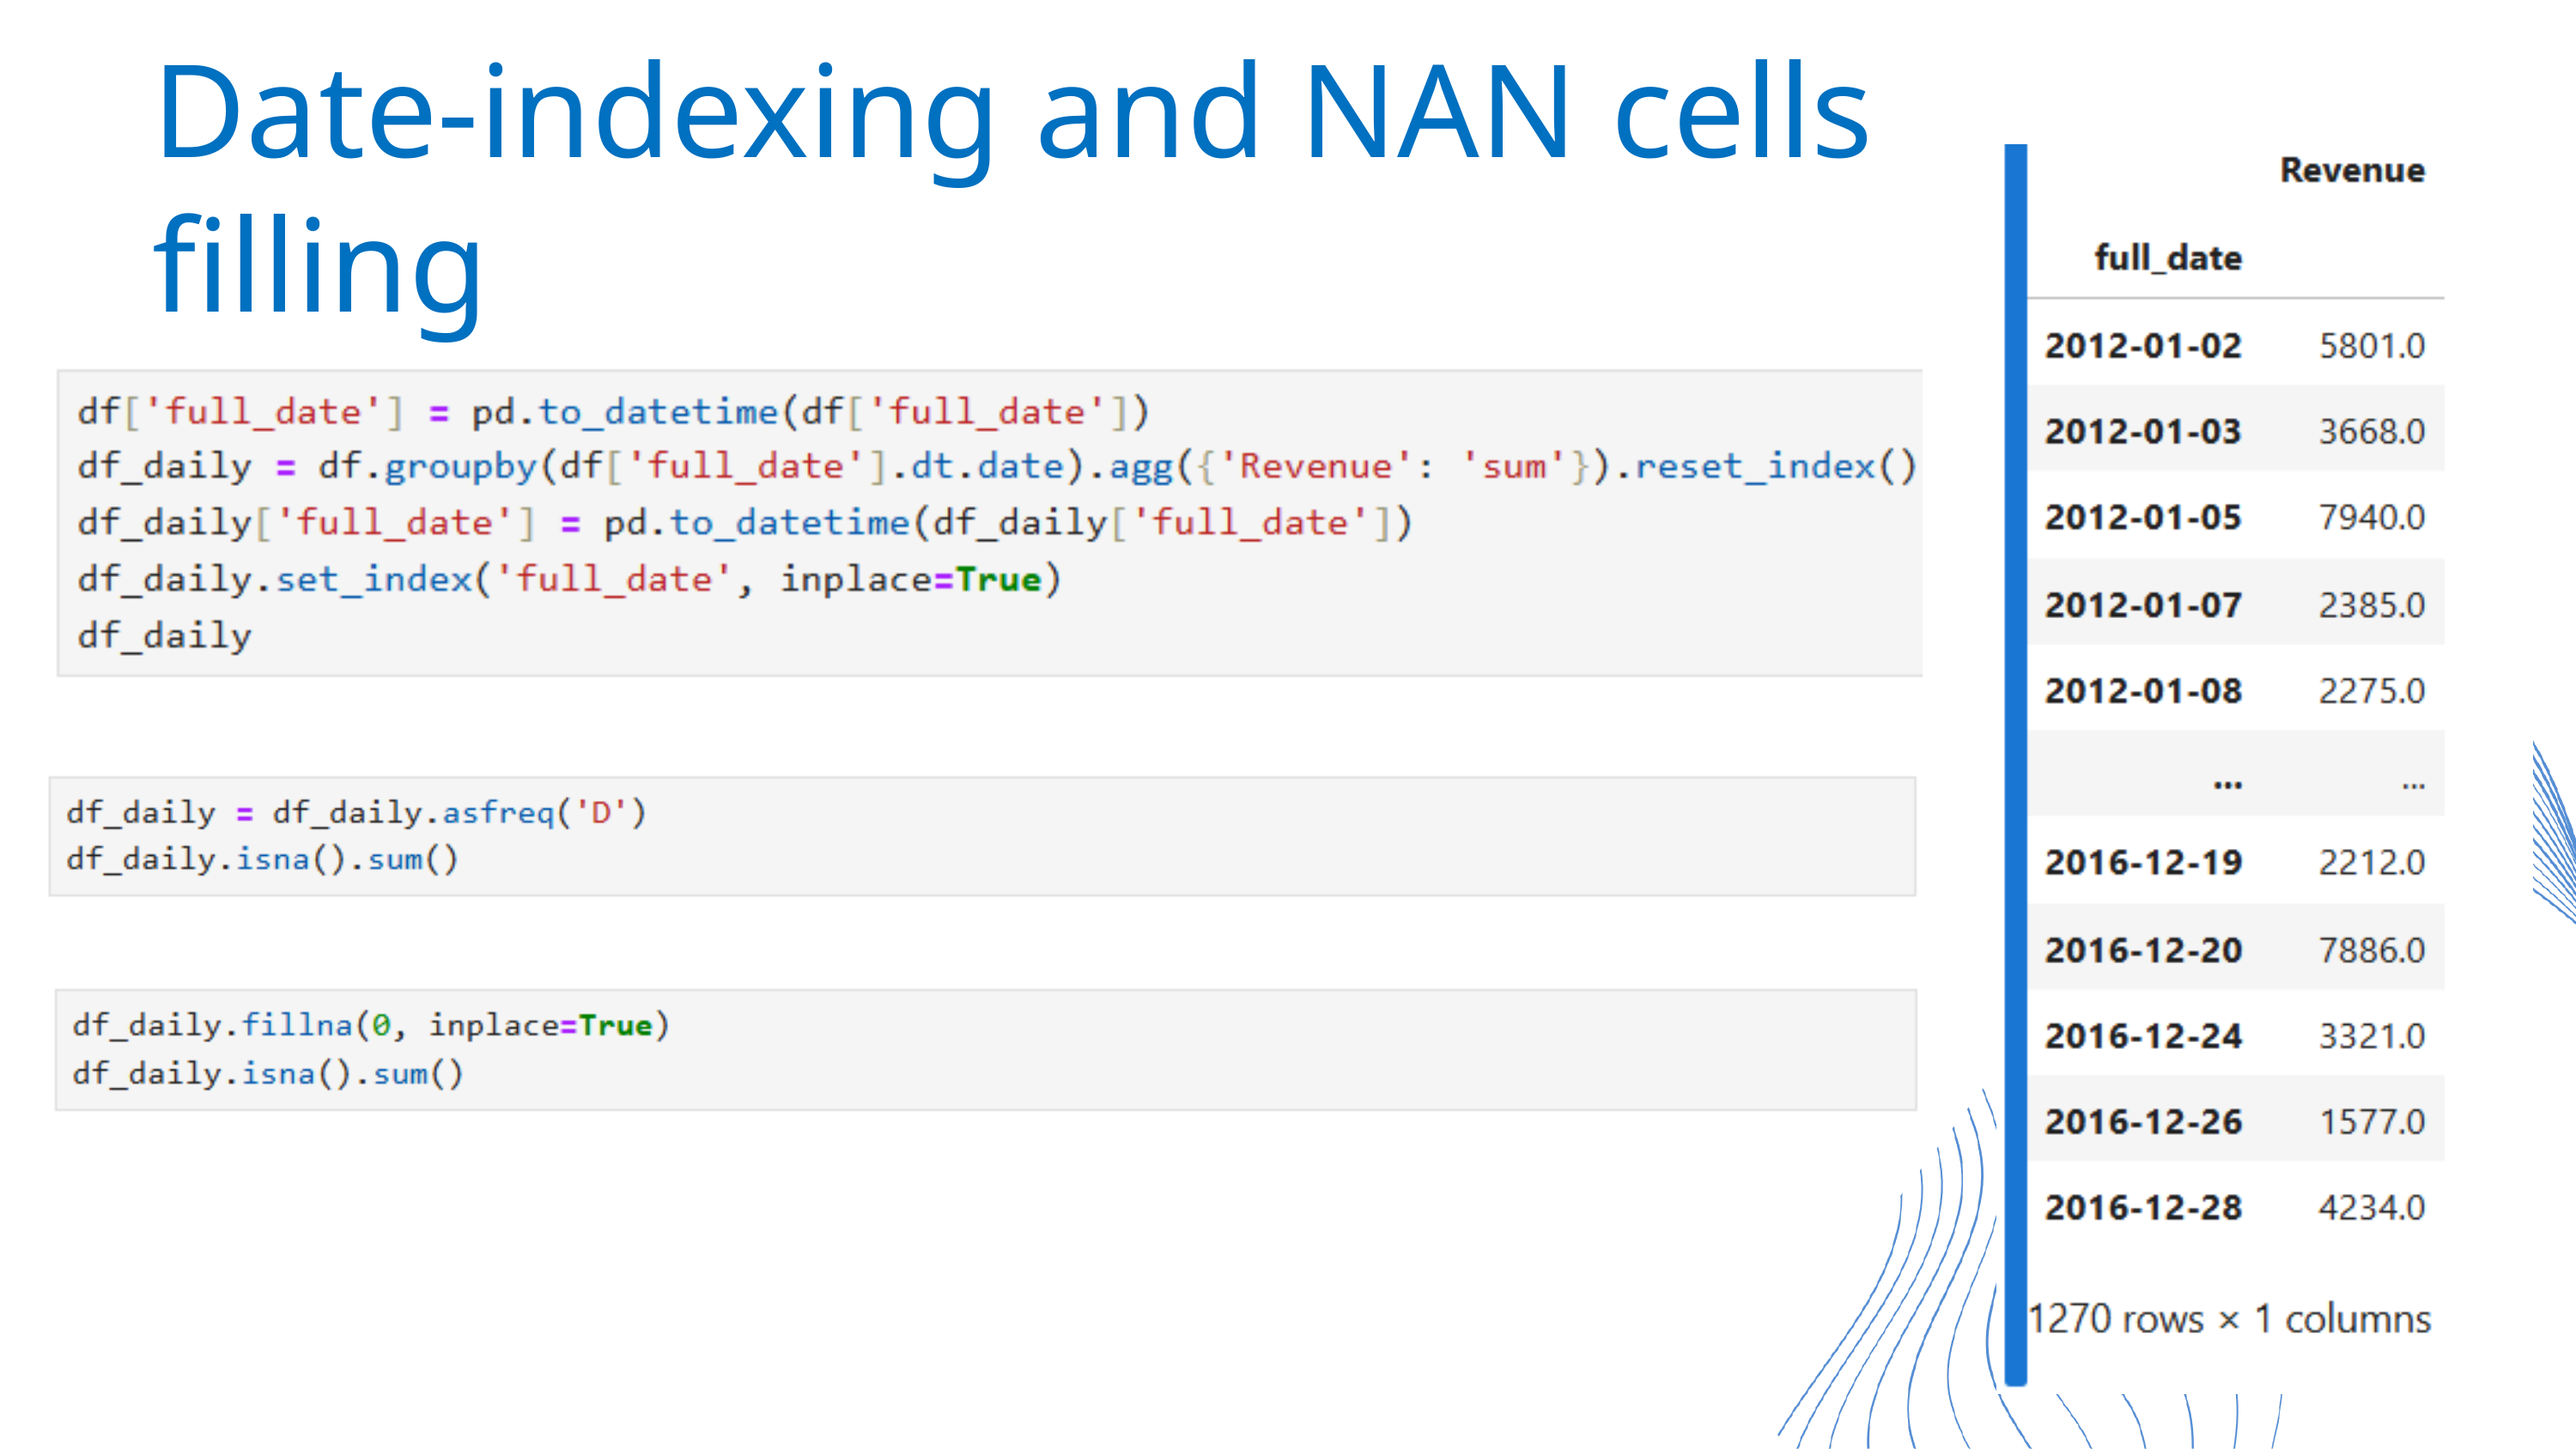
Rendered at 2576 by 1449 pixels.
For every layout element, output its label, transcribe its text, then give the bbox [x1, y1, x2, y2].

picture [1739, 144, 2576, 1449]
title Date-indexing and NAN cells filling [139, 102, 2158, 264]
picture [42, 981, 1943, 1136]
picture [42, 762, 1923, 925]
picture [42, 358, 1923, 724]
